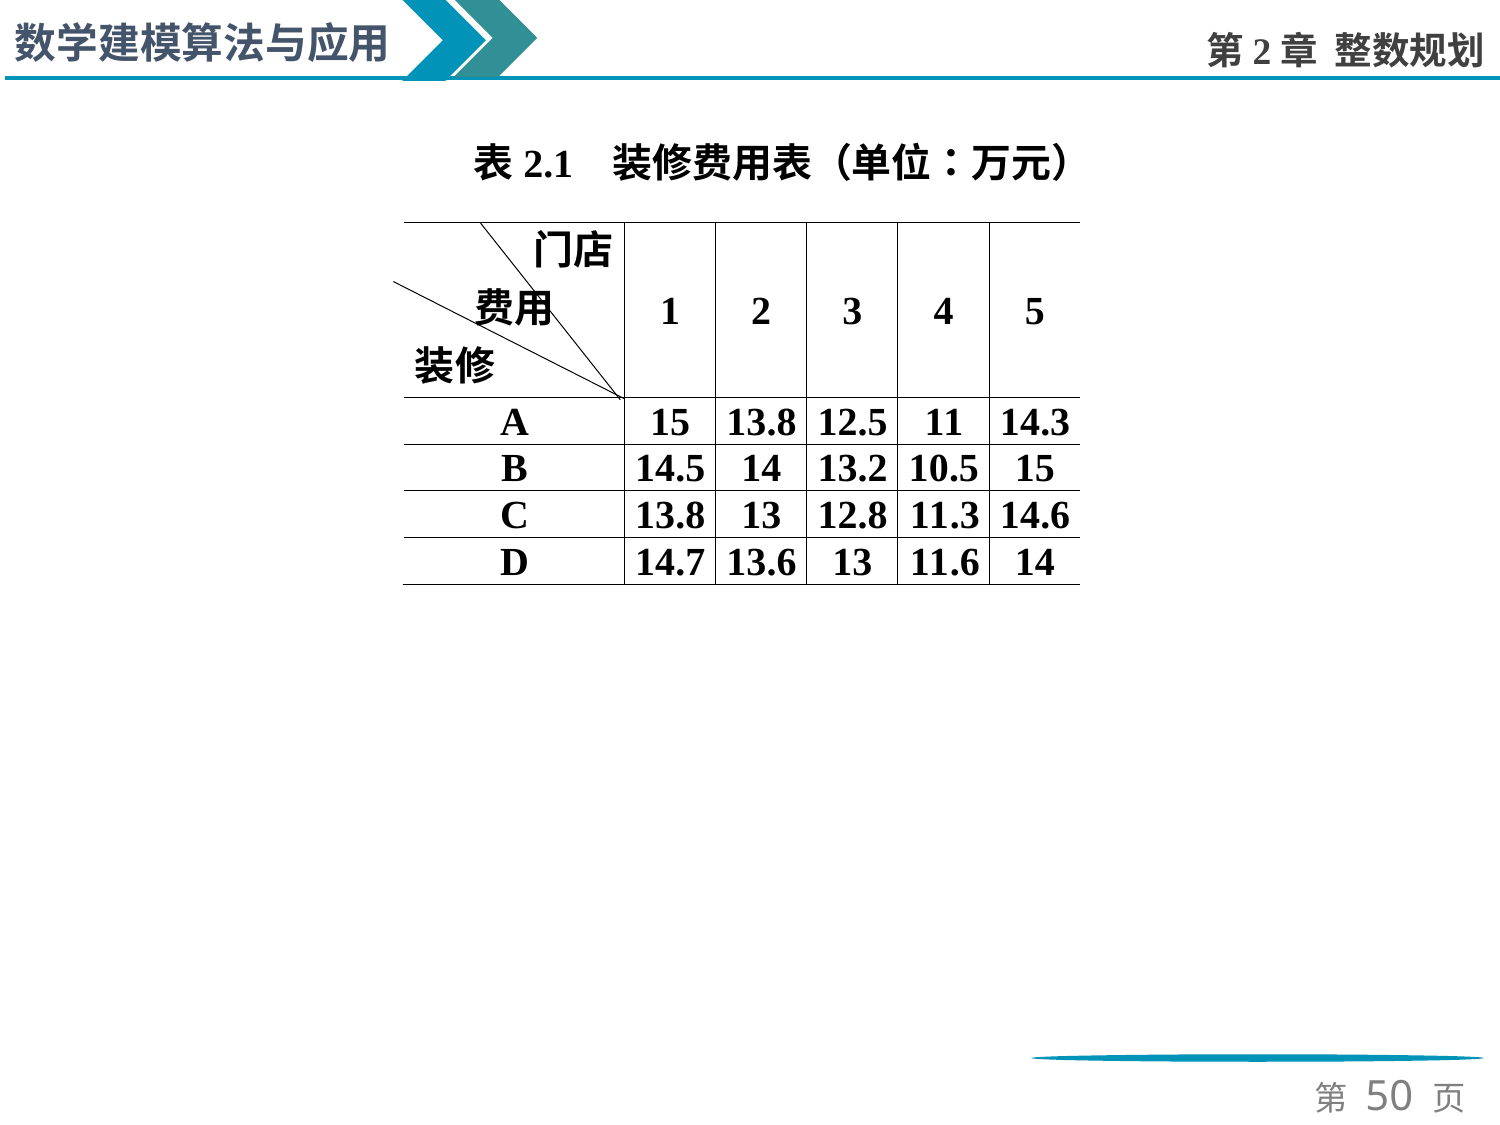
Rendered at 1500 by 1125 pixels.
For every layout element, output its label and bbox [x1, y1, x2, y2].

text_box [102, 121, 1383, 994]
